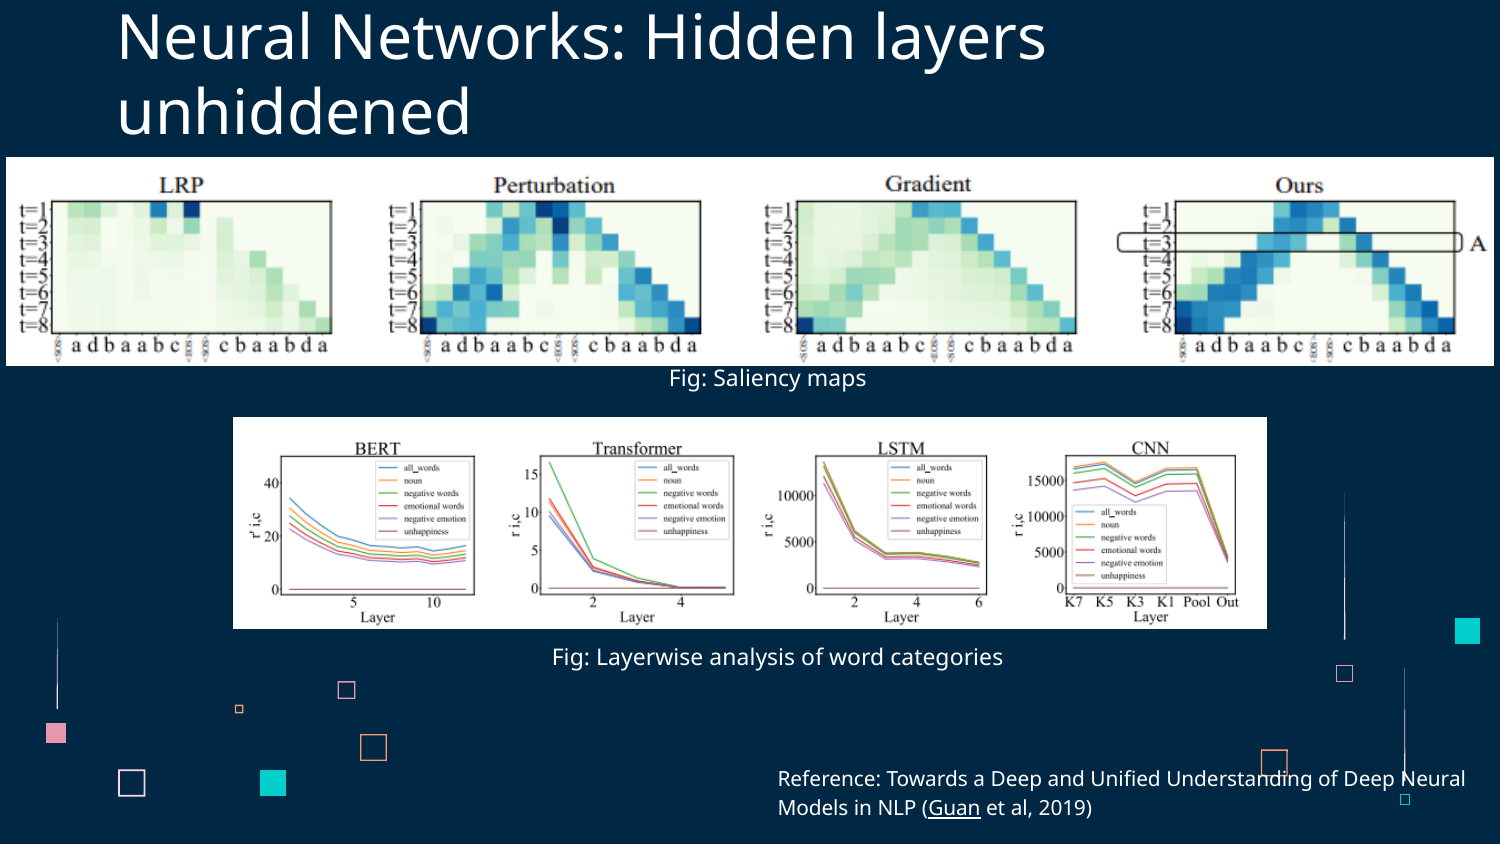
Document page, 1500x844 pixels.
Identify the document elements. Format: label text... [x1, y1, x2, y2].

text_box Fig: Saliency maps [653, 373, 1146, 405]
list Reference: Towards a Deep and Unified Understanding of Deep Neural Models in NLP (Guan et al, 2019) [762, 746, 1500, 844]
picture [232, 417, 1267, 629]
text_box Fig: Layerwise analysis of word categories [536, 638, 1233, 684]
title Neural Networks: Hidden layers unhiddened [101, 67, 1410, 155]
picture [5, 157, 1494, 366]
